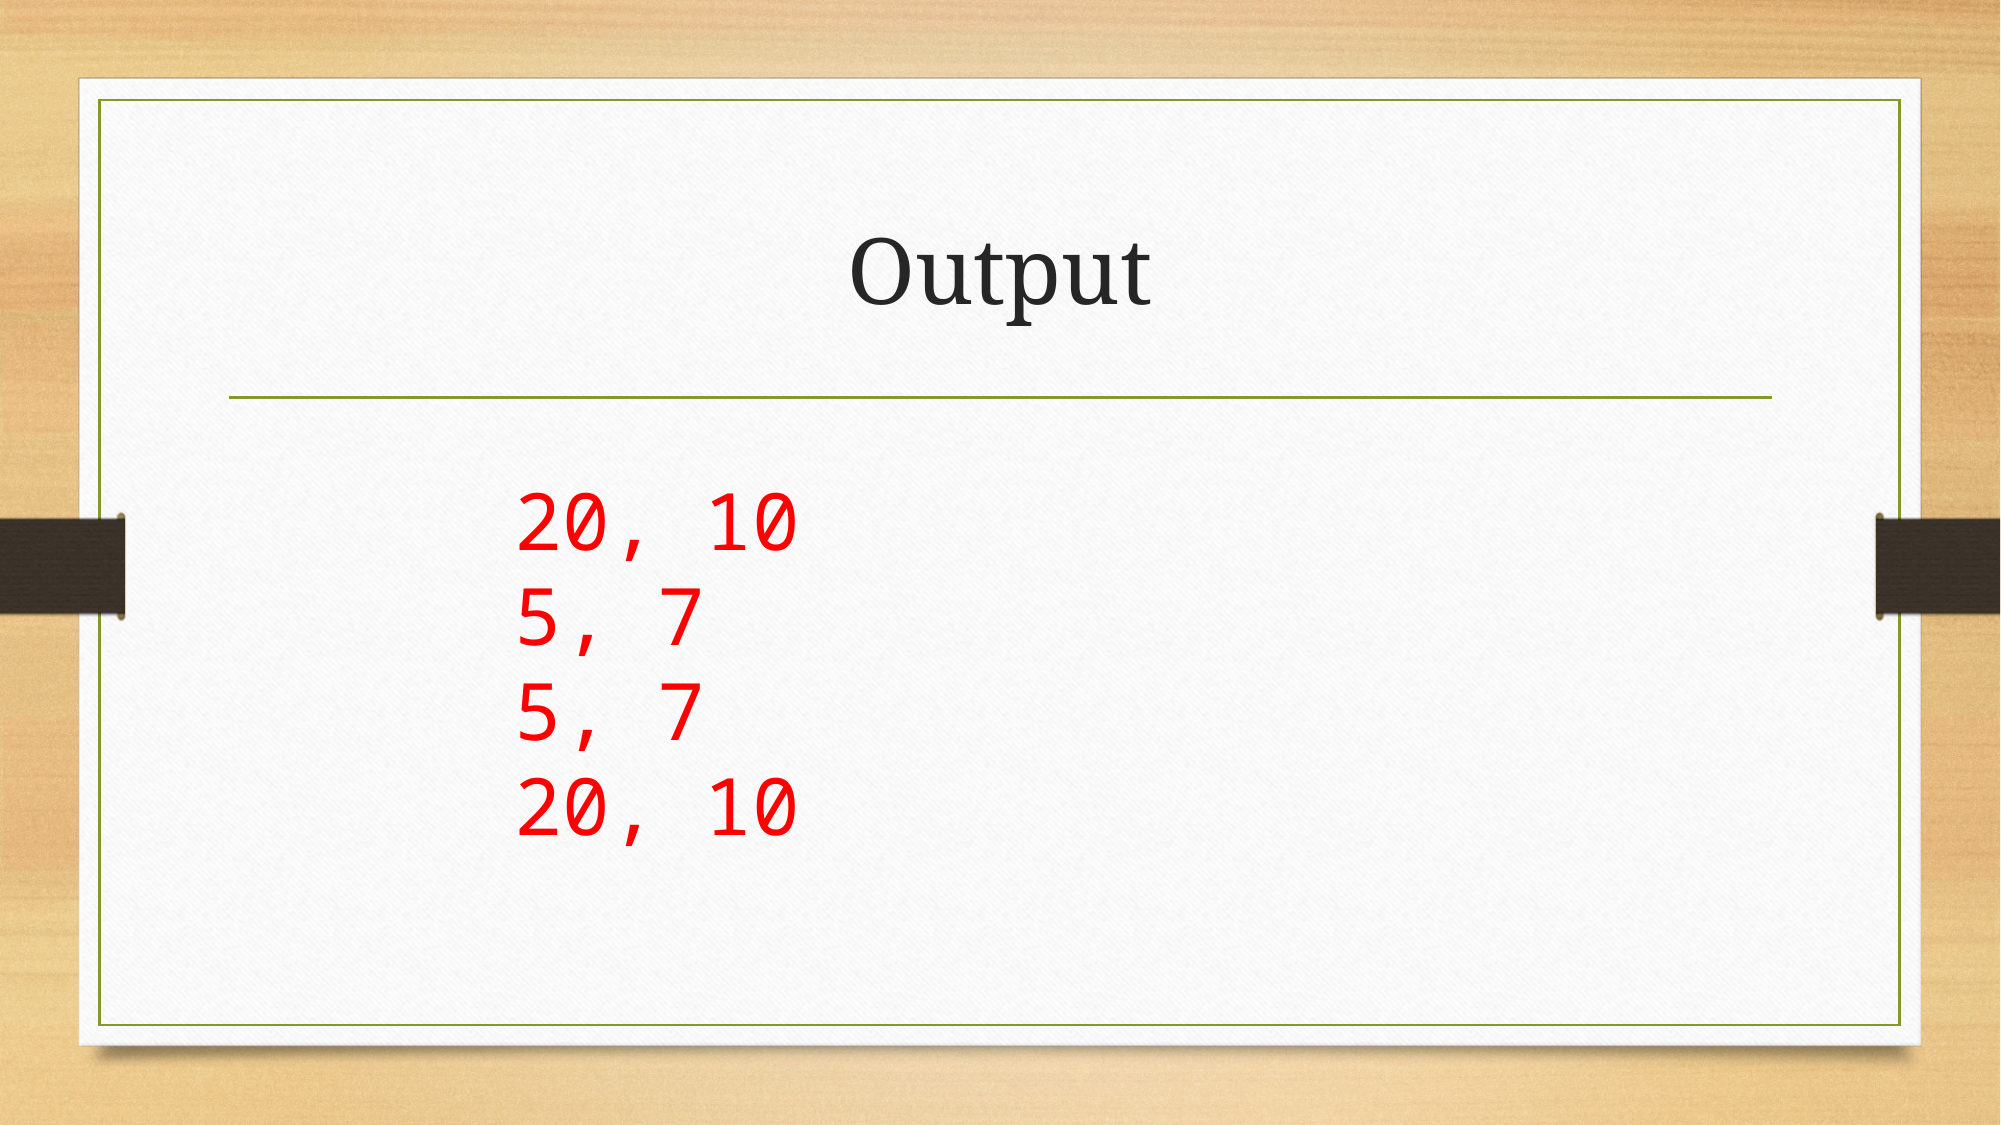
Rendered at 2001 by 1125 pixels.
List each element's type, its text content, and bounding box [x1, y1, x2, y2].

picture [0, 0, 2001, 1125]
title Output [212, 161, 1788, 375]
text_box 20, 10 5, 7 5, 7 20, 10 [500, 463, 1500, 859]
